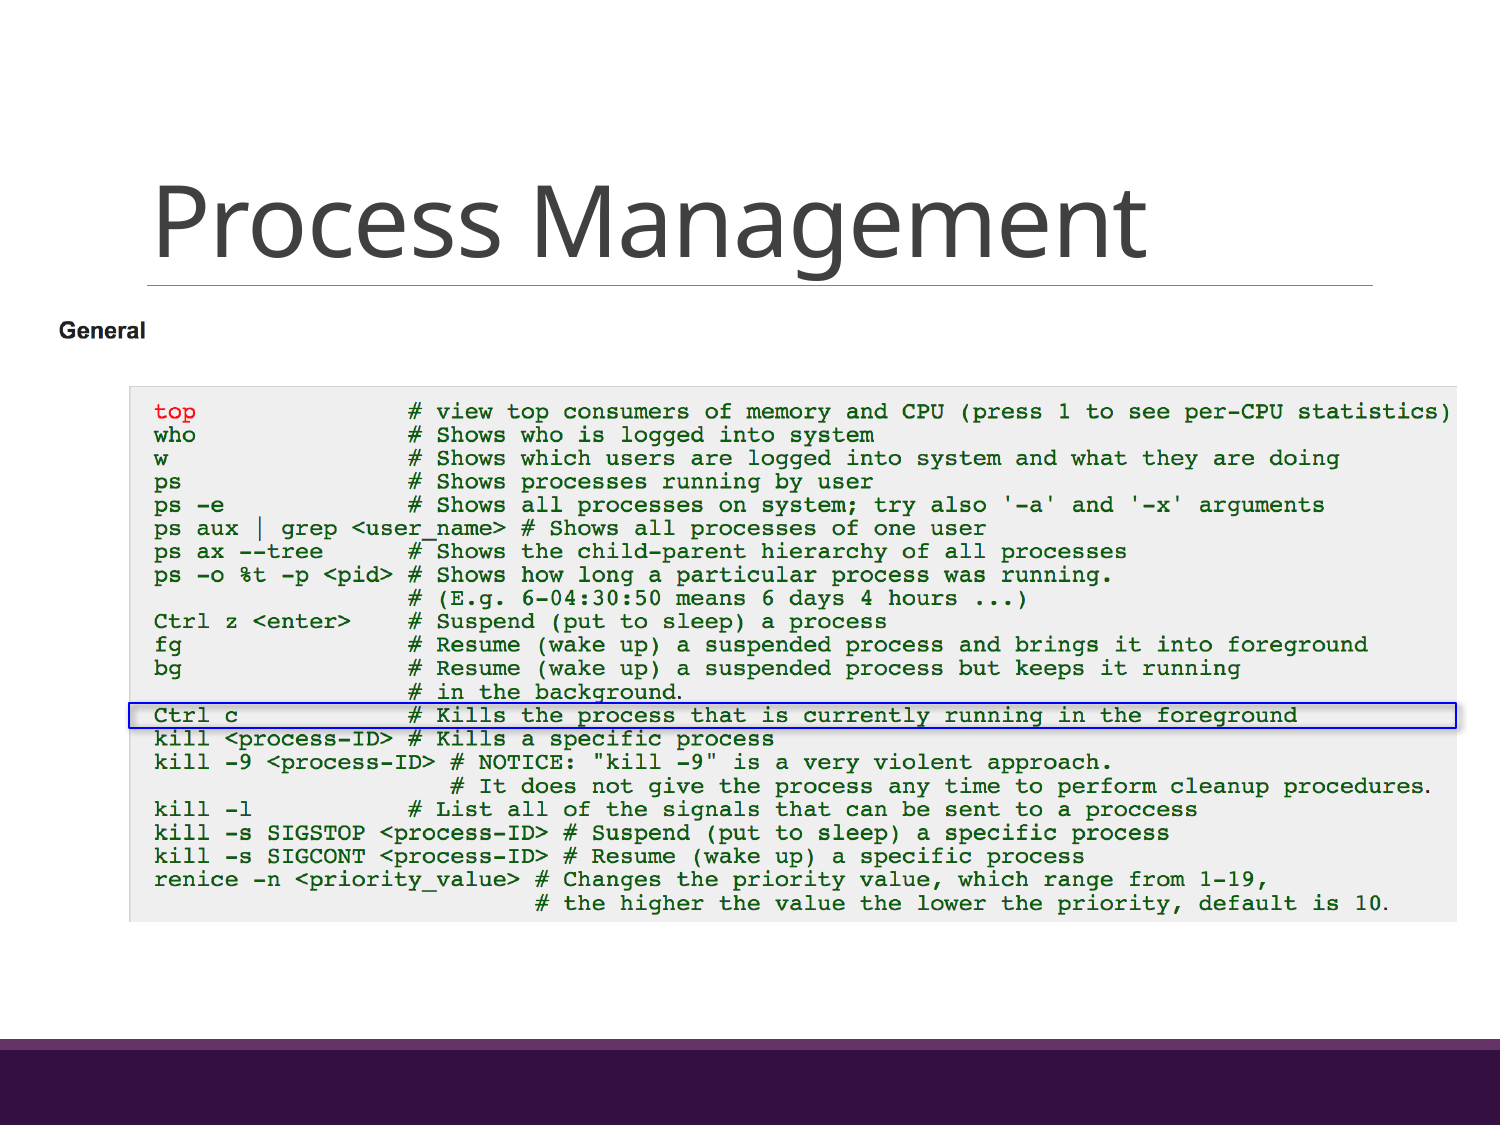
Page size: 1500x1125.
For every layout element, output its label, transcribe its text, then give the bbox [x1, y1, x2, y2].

title Process Management [135, 47, 1373, 285]
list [51, 310, 1457, 923]
